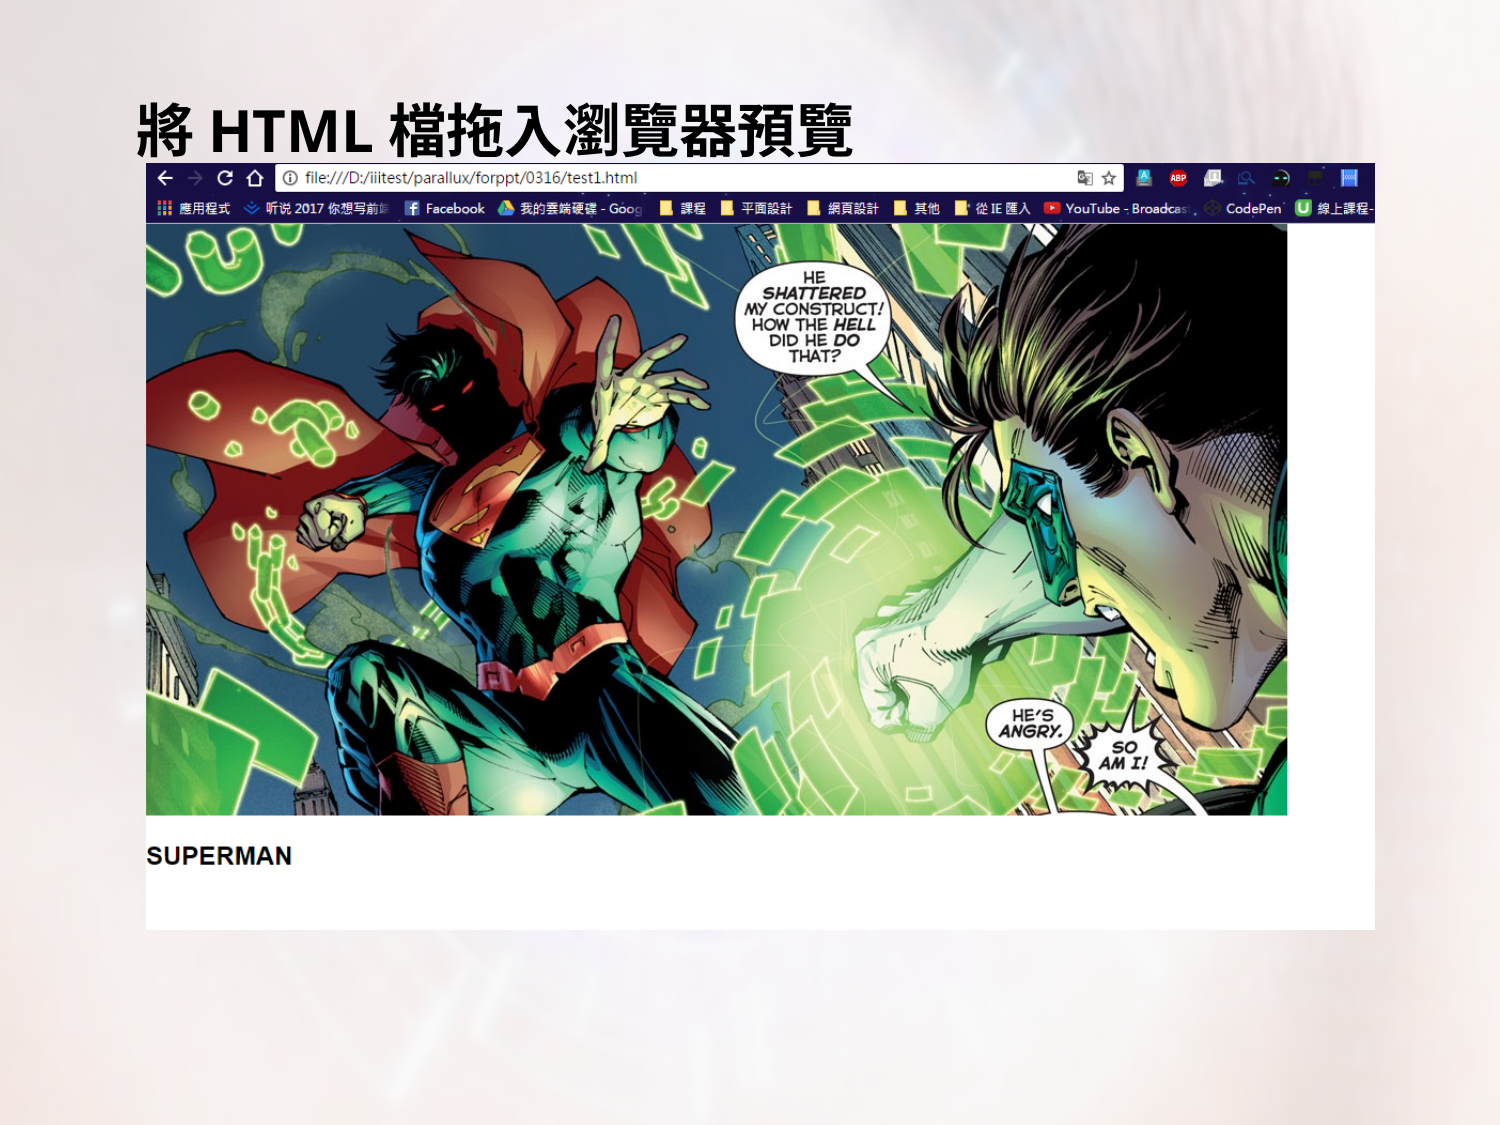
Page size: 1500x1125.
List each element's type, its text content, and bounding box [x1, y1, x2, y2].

list 將HTML檔拖入瀏覽器預覽 [121, 86, 1400, 1002]
picture [145, 163, 1375, 931]
